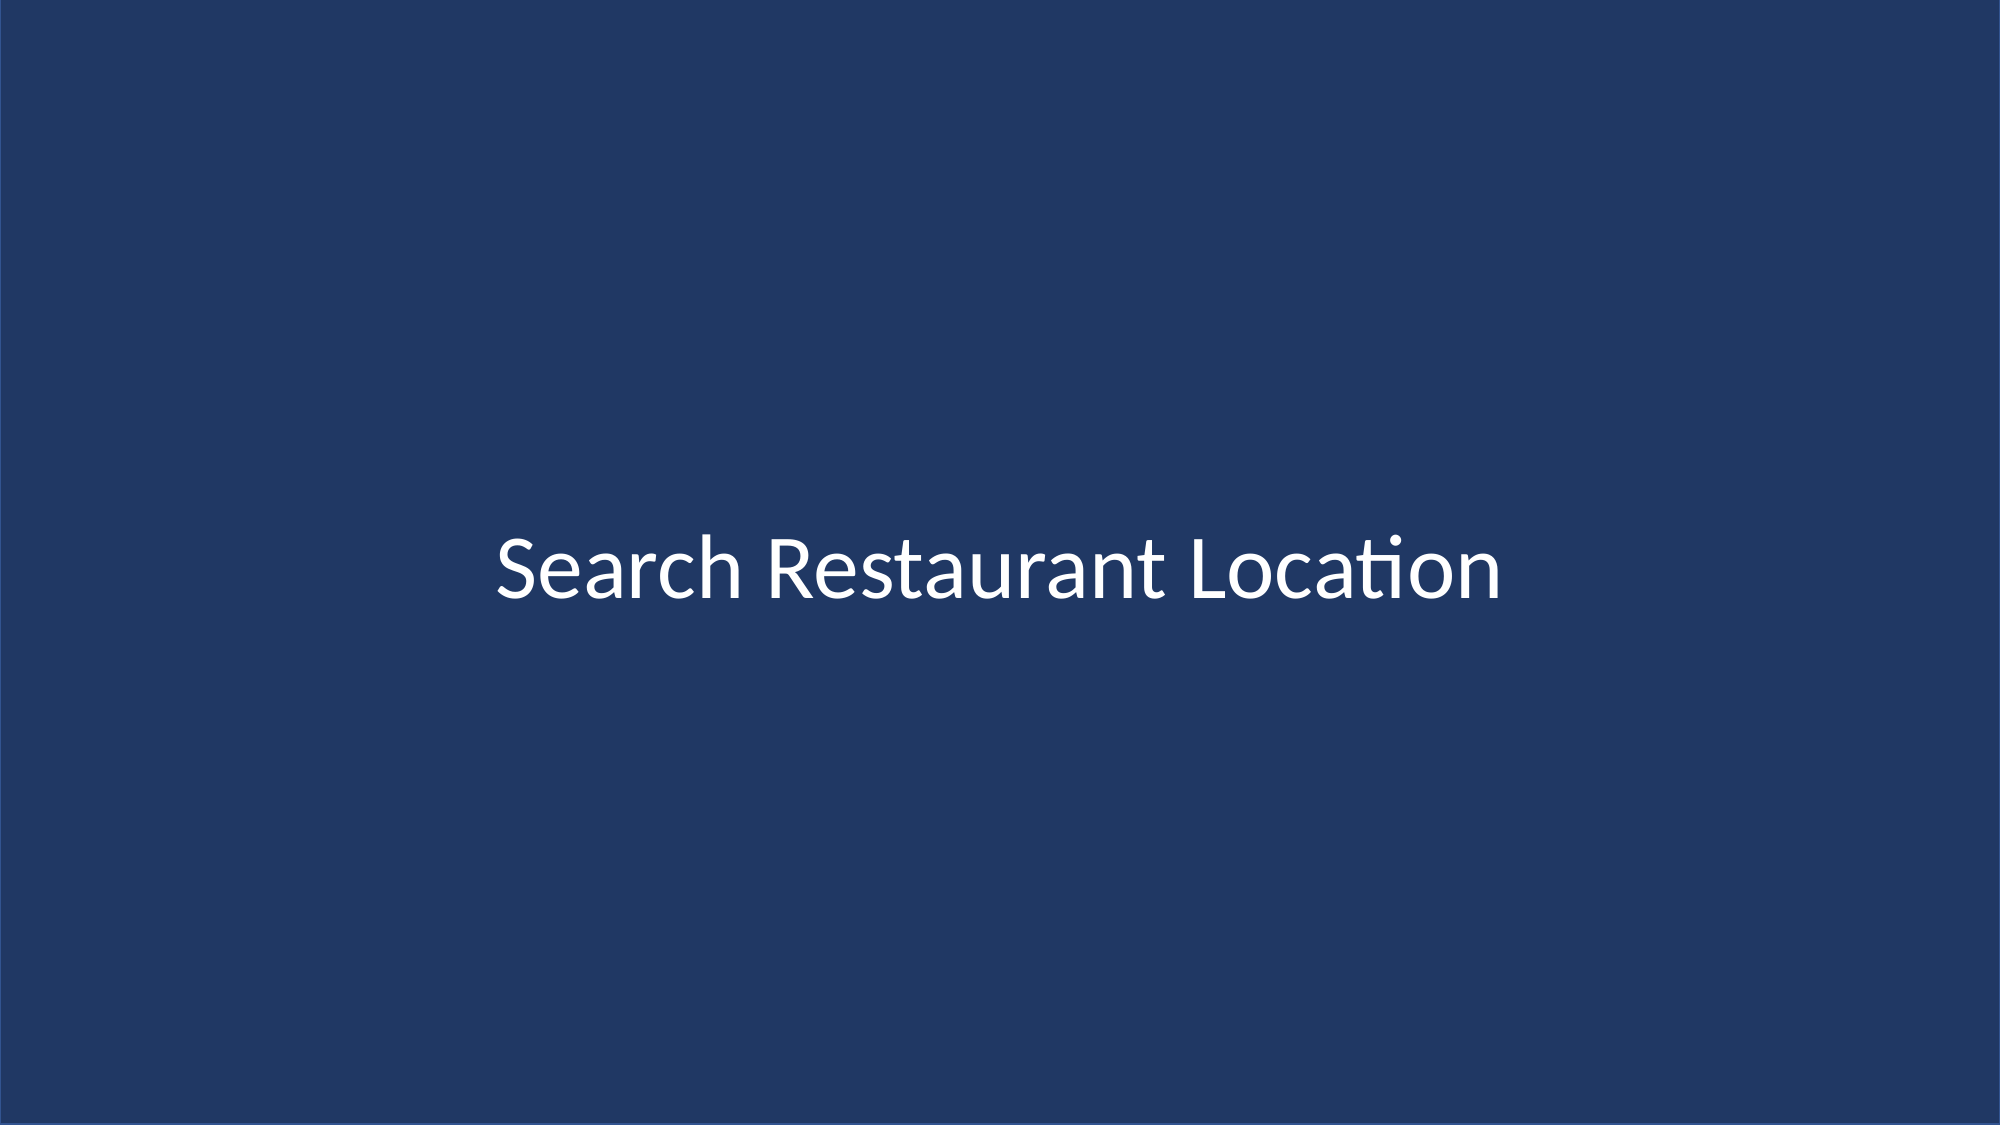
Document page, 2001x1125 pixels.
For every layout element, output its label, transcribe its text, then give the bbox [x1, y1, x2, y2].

text_box Search Restaurant Location [0, 0, 2000, 1125]
